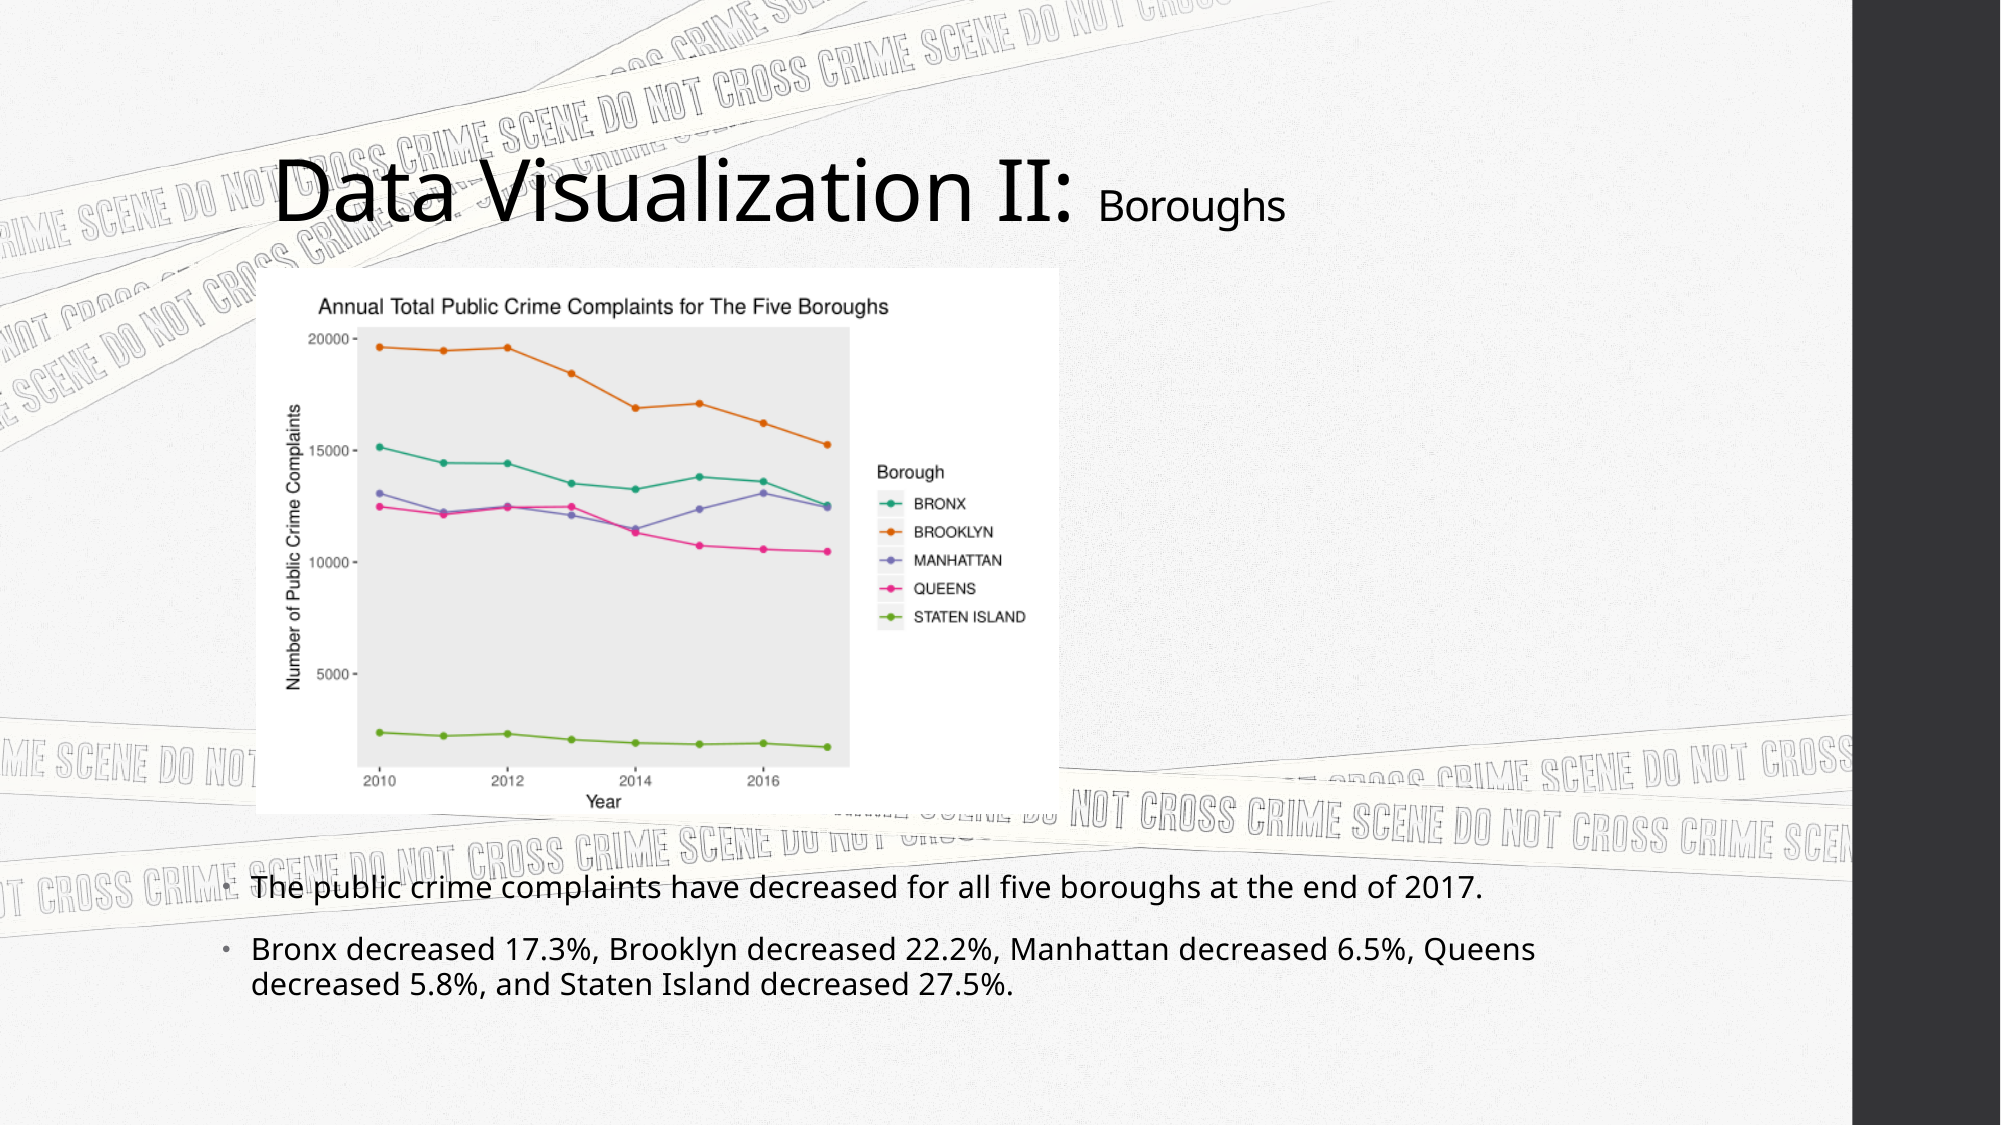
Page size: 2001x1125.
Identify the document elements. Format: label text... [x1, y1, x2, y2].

picture [255, 268, 1060, 815]
title Data Visualization II: Boroughs [256, 139, 1545, 249]
list The public crime complaints have decreased for all five boroughs at the end of 2017. Bronx decreased 17.3%, Brooklyn decreased 22.2%, Manhattan decreased 6.5%, Queens decreased 5.8%, and Staten Island decreased 27.5%. [206, 299, 1617, 1014]
